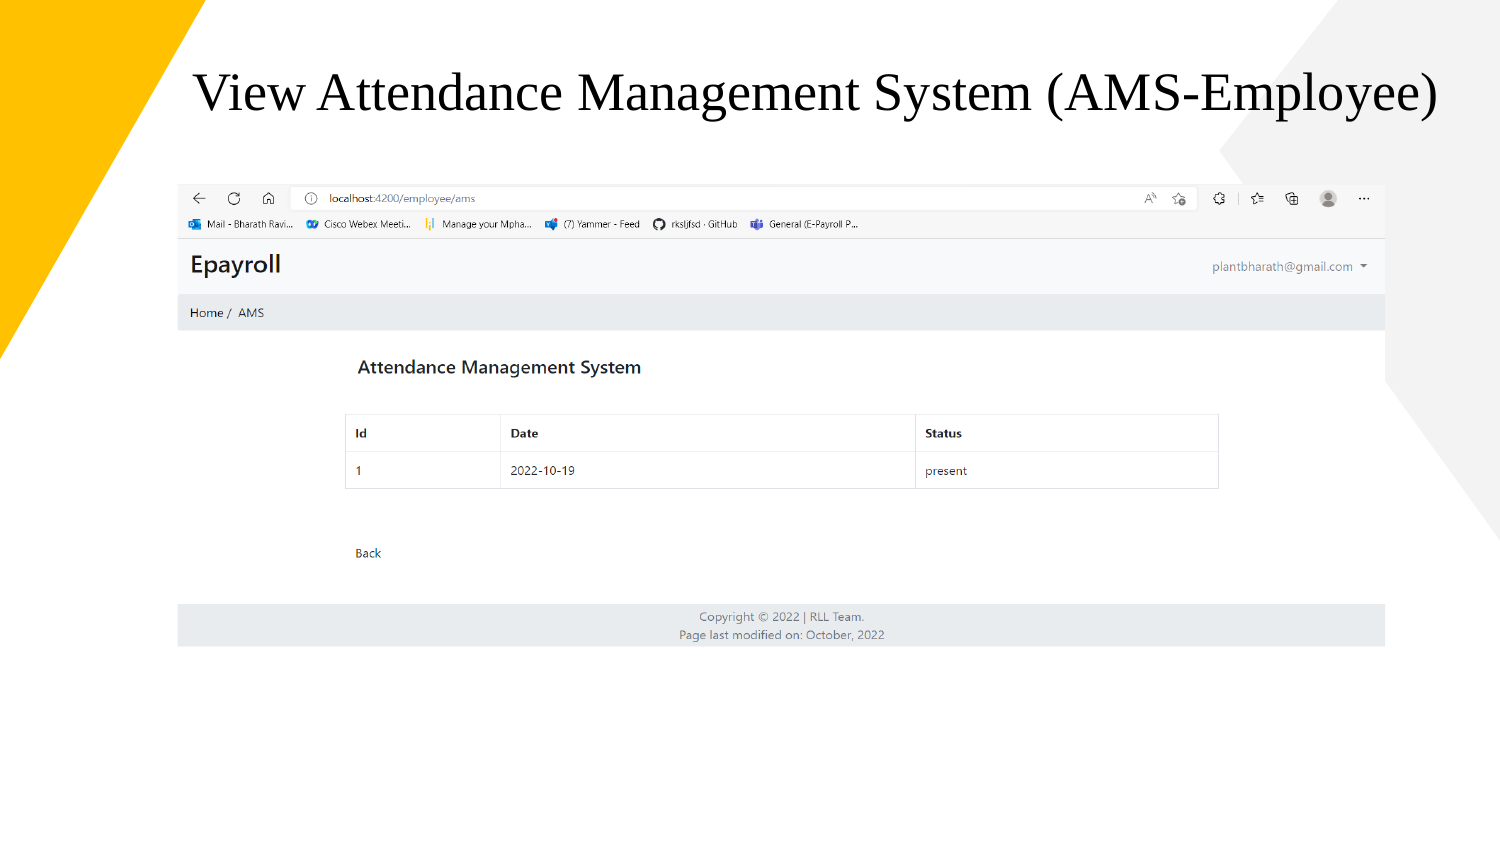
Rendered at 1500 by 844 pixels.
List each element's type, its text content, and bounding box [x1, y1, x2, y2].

title View Attendance Management System (AMS-Employee) [151, 40, 1481, 135]
picture [177, 184, 1386, 780]
